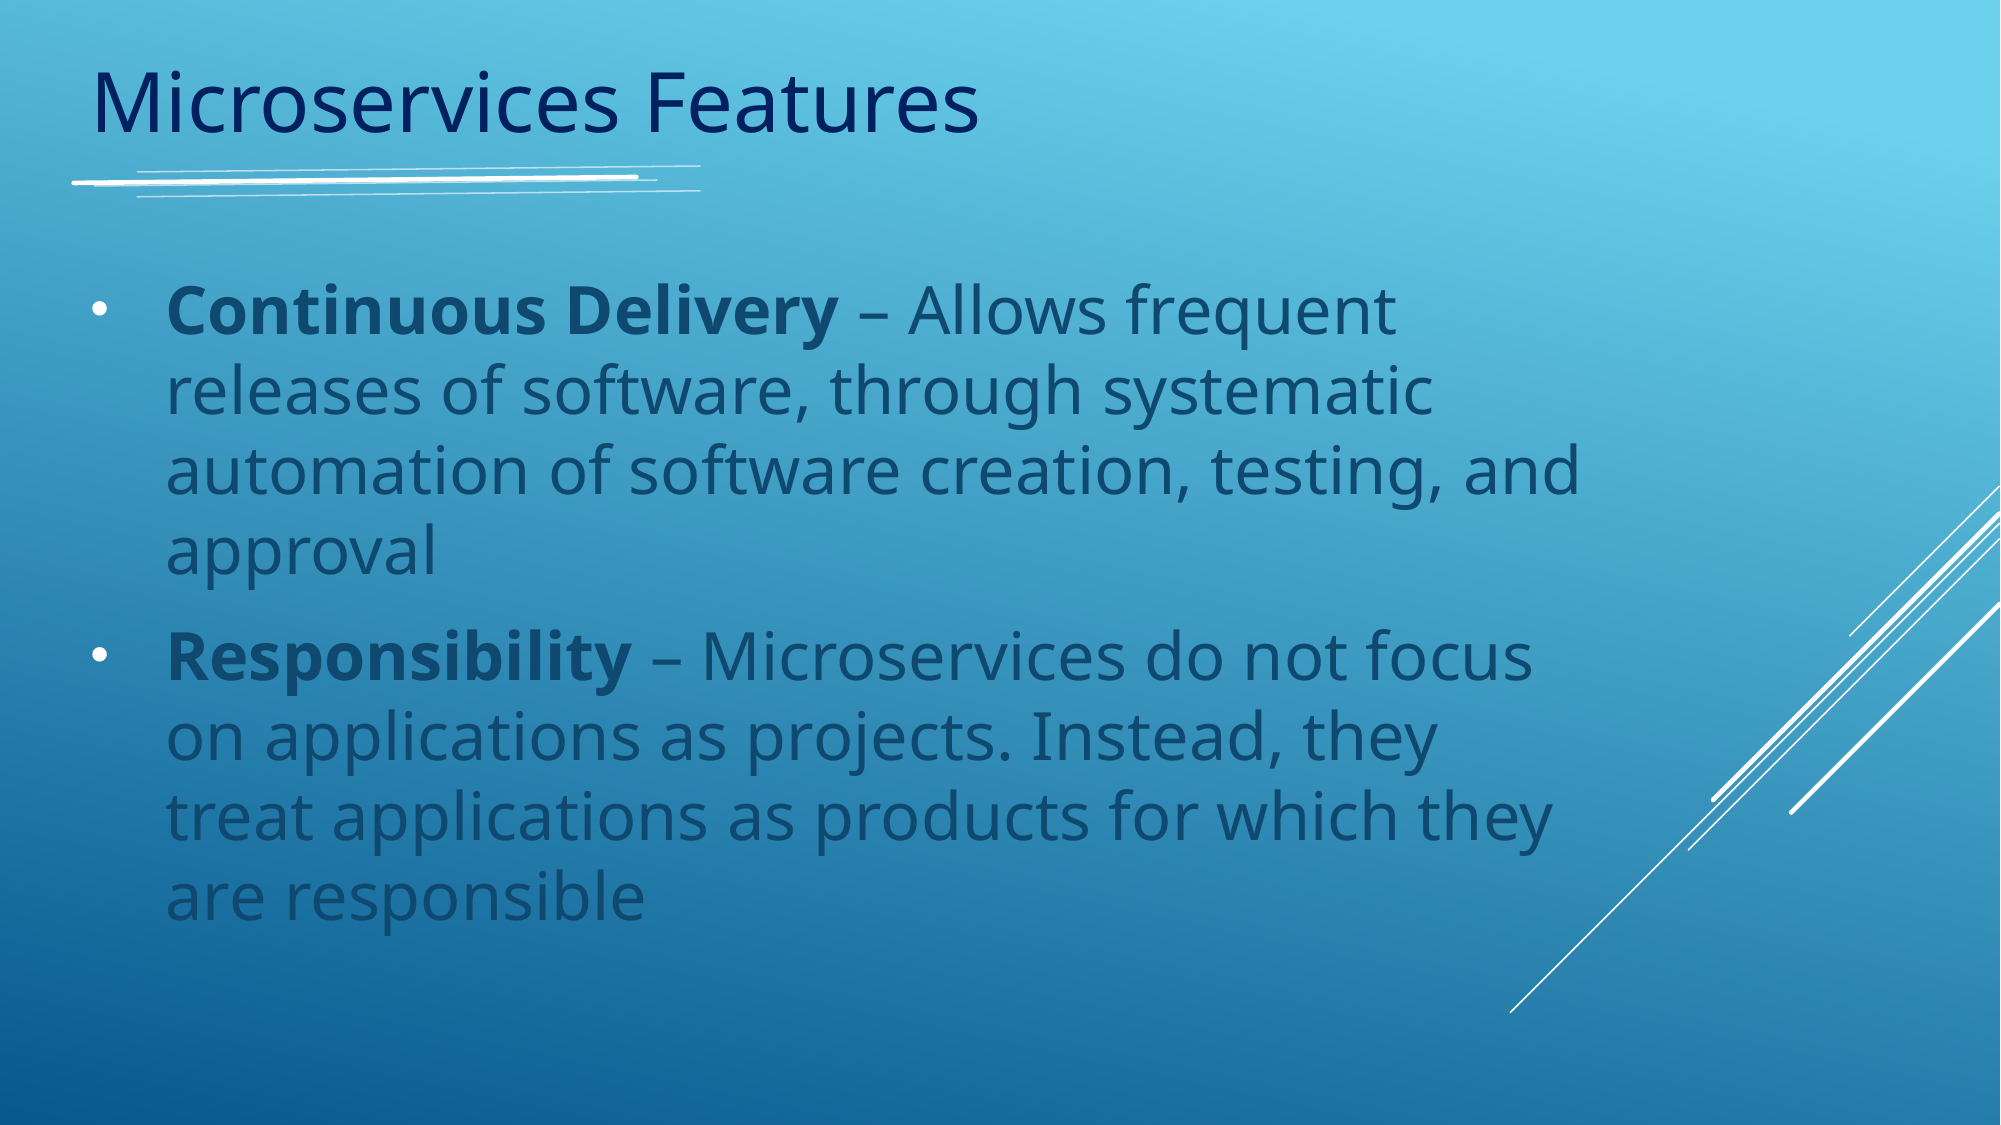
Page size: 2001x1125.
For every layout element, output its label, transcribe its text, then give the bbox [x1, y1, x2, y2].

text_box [94, 179, 658, 187]
text_box Microservices Features [75, 41, 1978, 157]
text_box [137, 165, 701, 173]
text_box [73, 176, 637, 184]
list Continuous Delivery – Allows frequent releases of software, through systematic automation of software creation, testing, and approval Responsibility – Microservices do not focus on applications as projects. Instead, they treat applications as products for which they are responsible [75, 260, 1600, 980]
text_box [137, 190, 701, 197]
